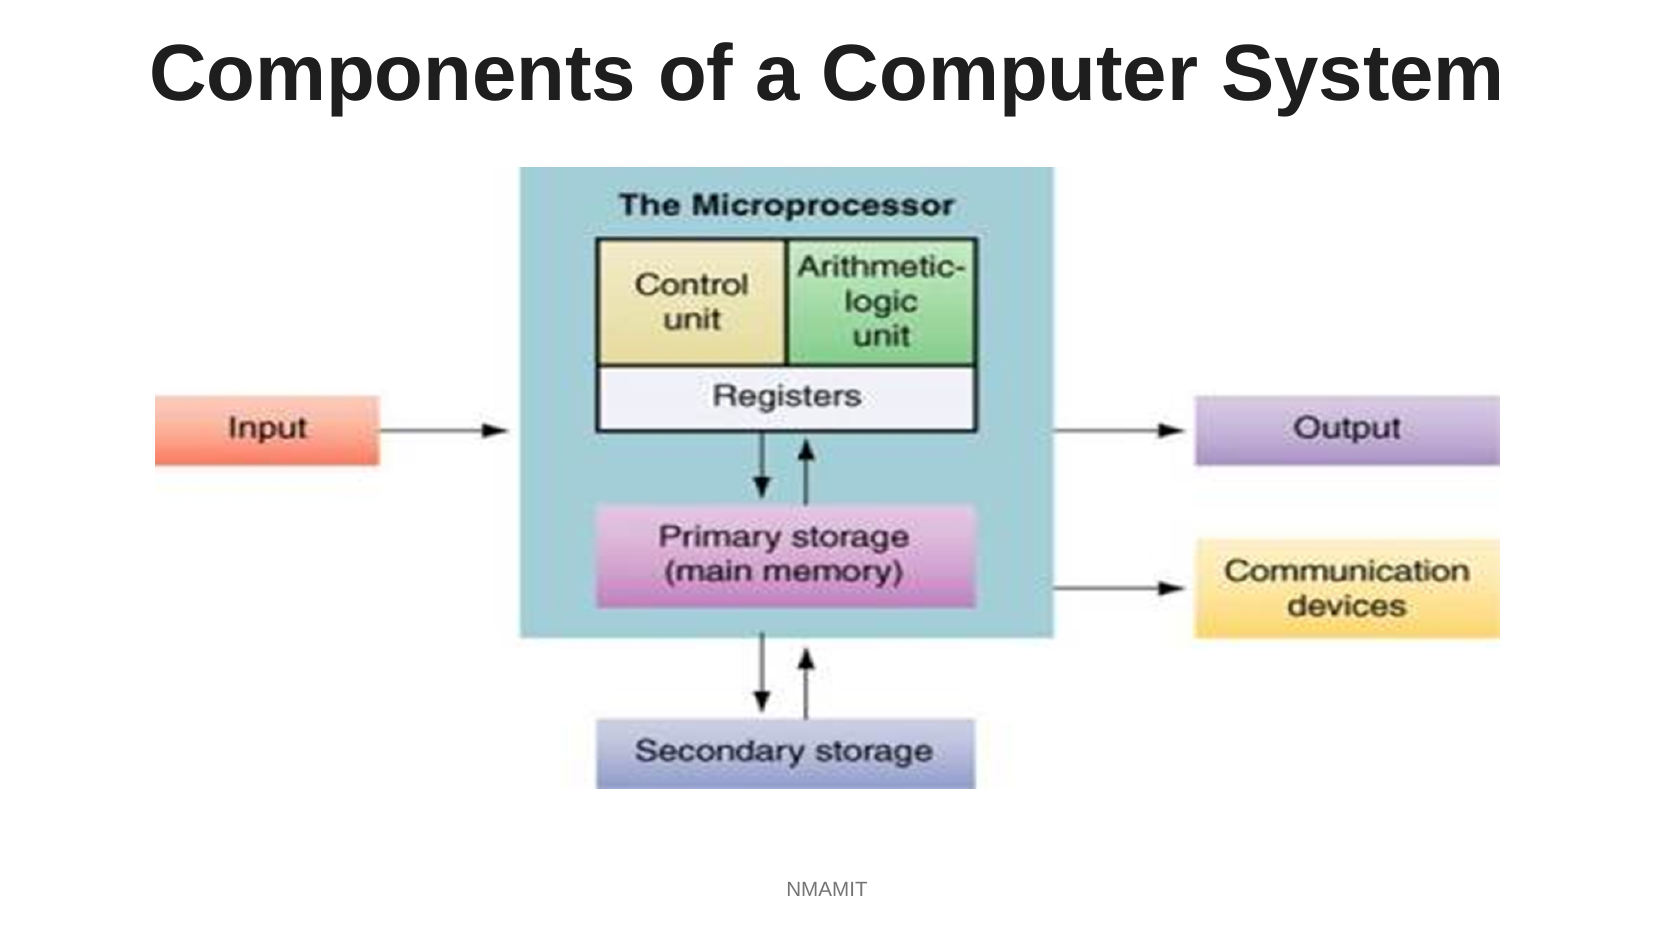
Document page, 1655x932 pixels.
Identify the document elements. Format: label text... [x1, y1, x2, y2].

footer NMAMIT [547, 863, 1107, 913]
text_box Components of a Computer System [113, 16, 1541, 134]
picture [154, 166, 1500, 789]
